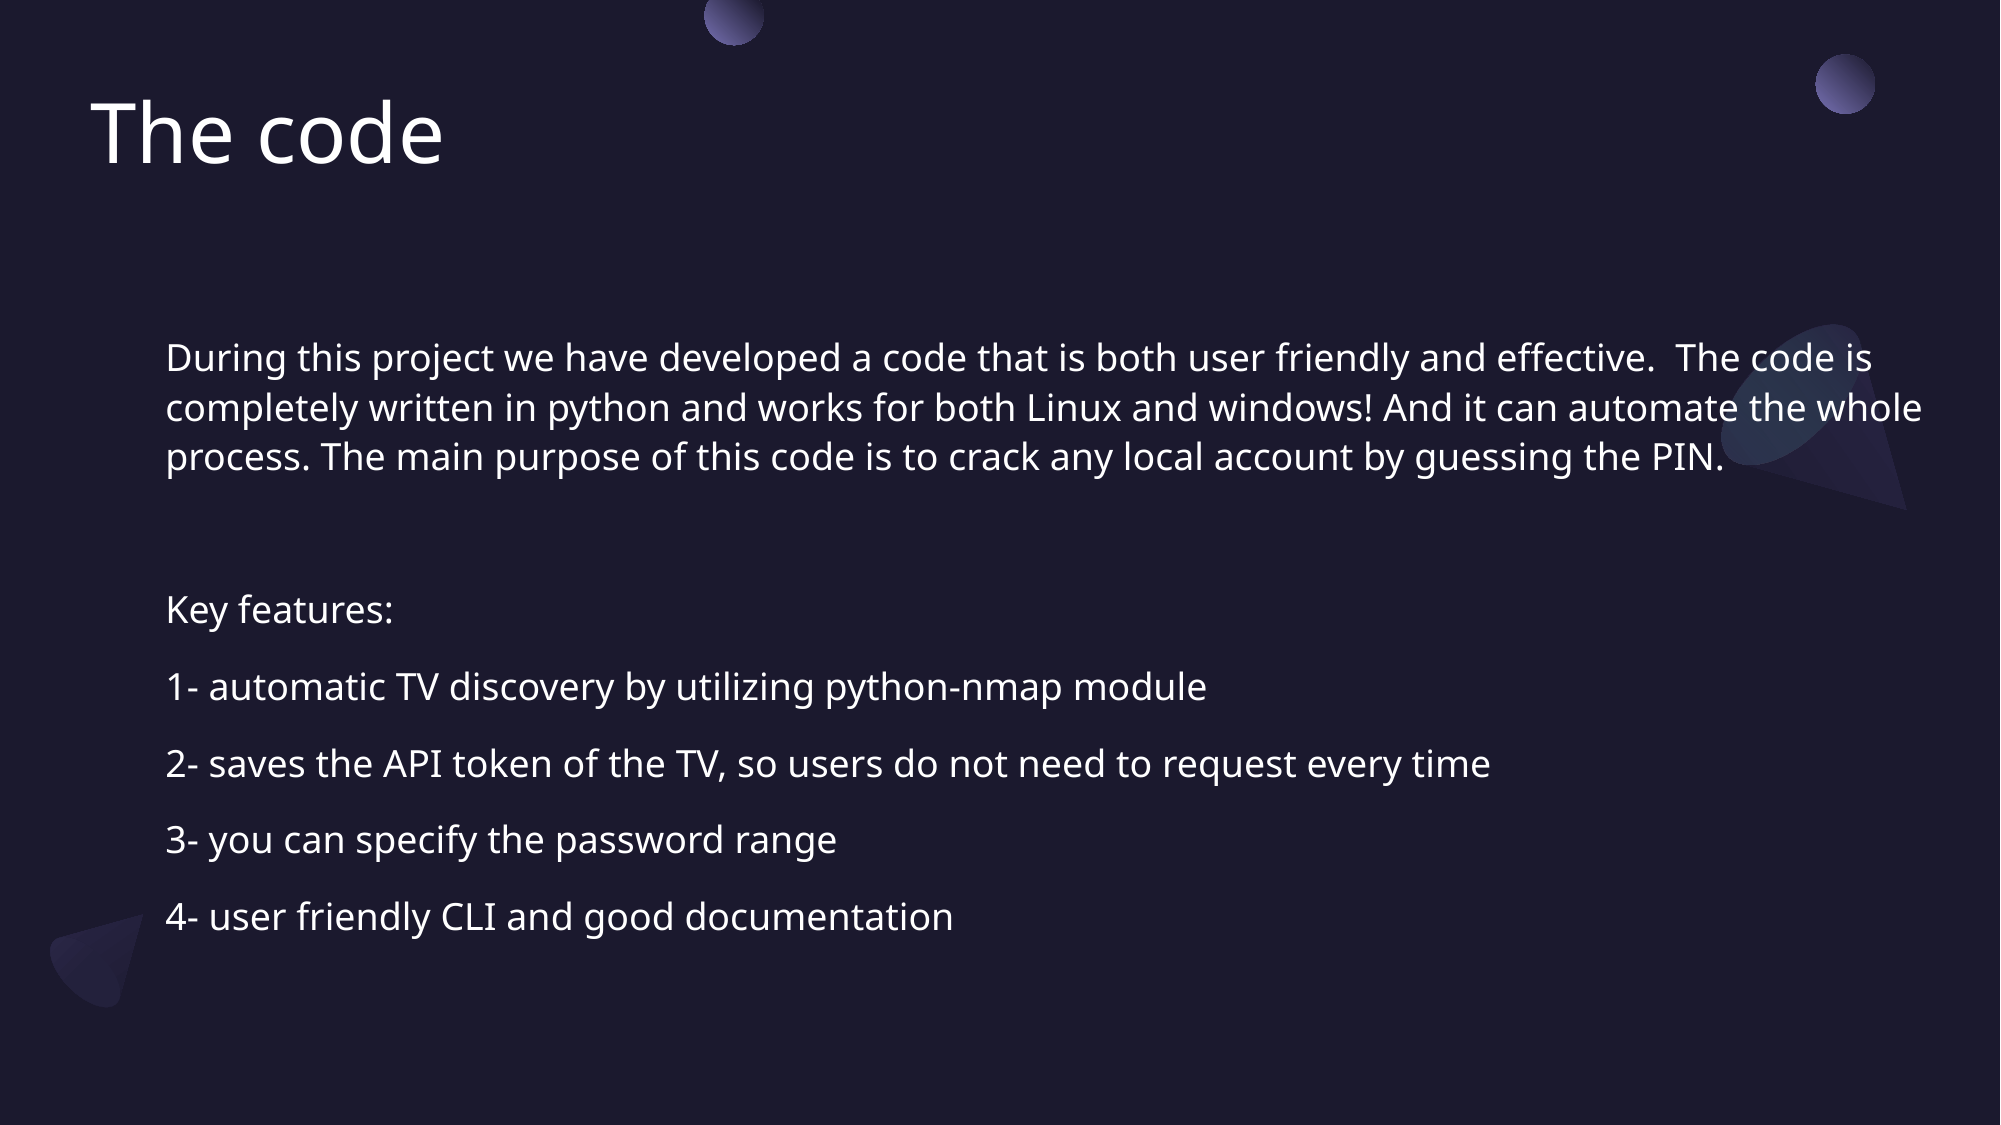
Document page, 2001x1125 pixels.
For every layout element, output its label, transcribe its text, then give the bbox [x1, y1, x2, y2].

title The code [90, 80, 1910, 299]
list During this project we have developed a code that is both user friendly and effective. The code is completely written in python and works for both Linux and windows! And it can automate the whole process. The main purpose of this code is to crack any local account by guessing the PIN. Key features: 1- automatic TV discovery by utilizing python-nmap module 2- saves the API token of the TV, so users do not need to request every time 3- you can specify the password range 4- user friendly CLI and good documentation [90, 322, 1988, 978]
